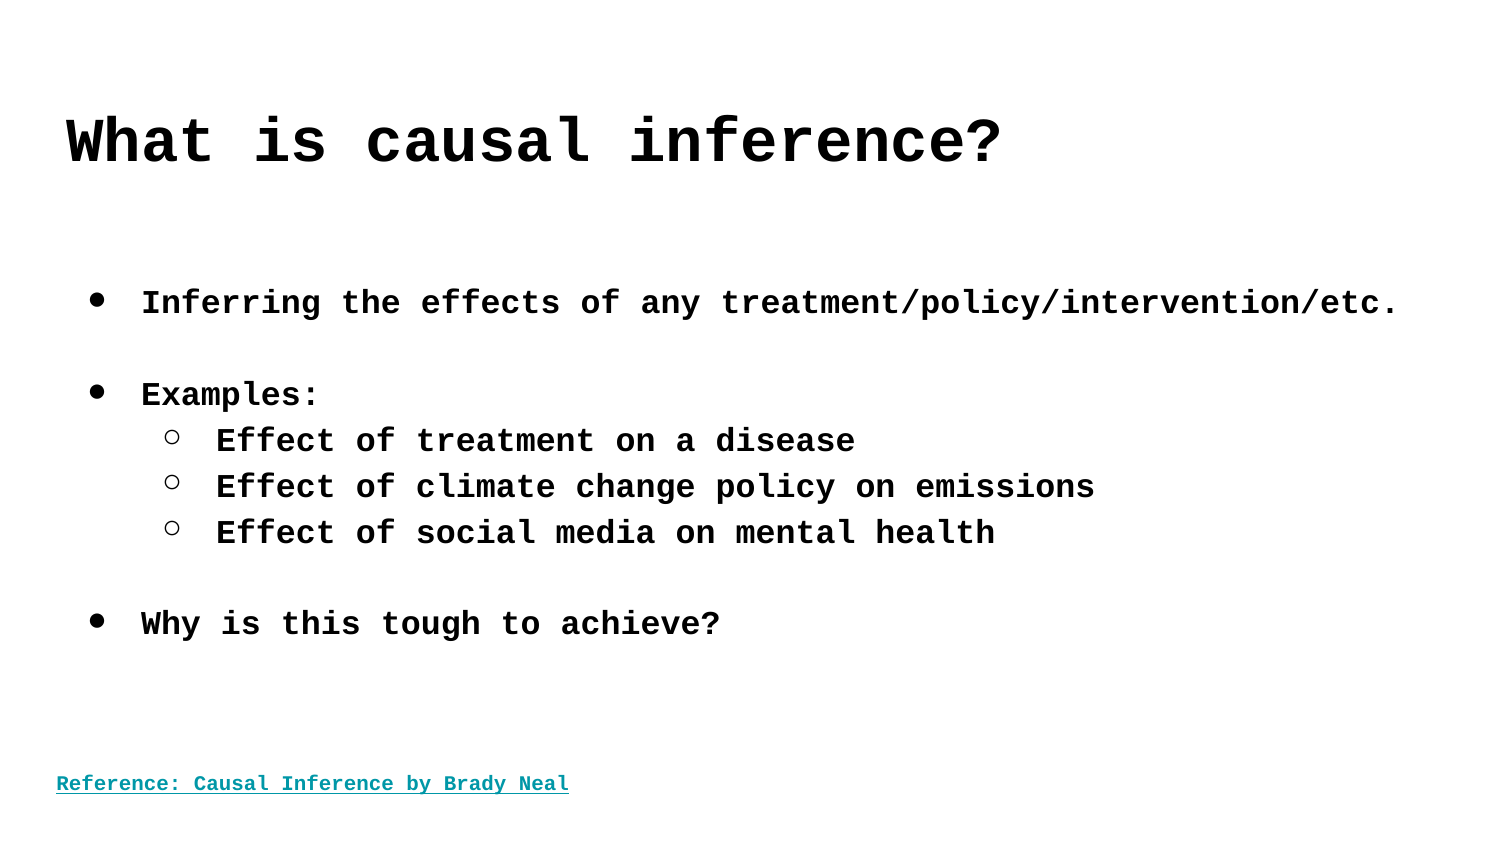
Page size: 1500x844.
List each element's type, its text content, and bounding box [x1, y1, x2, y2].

list Inferring the effects of any treatment/policy/intervention/etc. Examples: Effect of treatment on a disease Effect of climate change policy on emissions Effect of social media on mental health Why is this tough to achieve? [51, 189, 1449, 750]
title What is causal inference? [51, 72, 1449, 167]
text_box Reference: Causal Inference by Brady Neal [41, 755, 887, 805]
